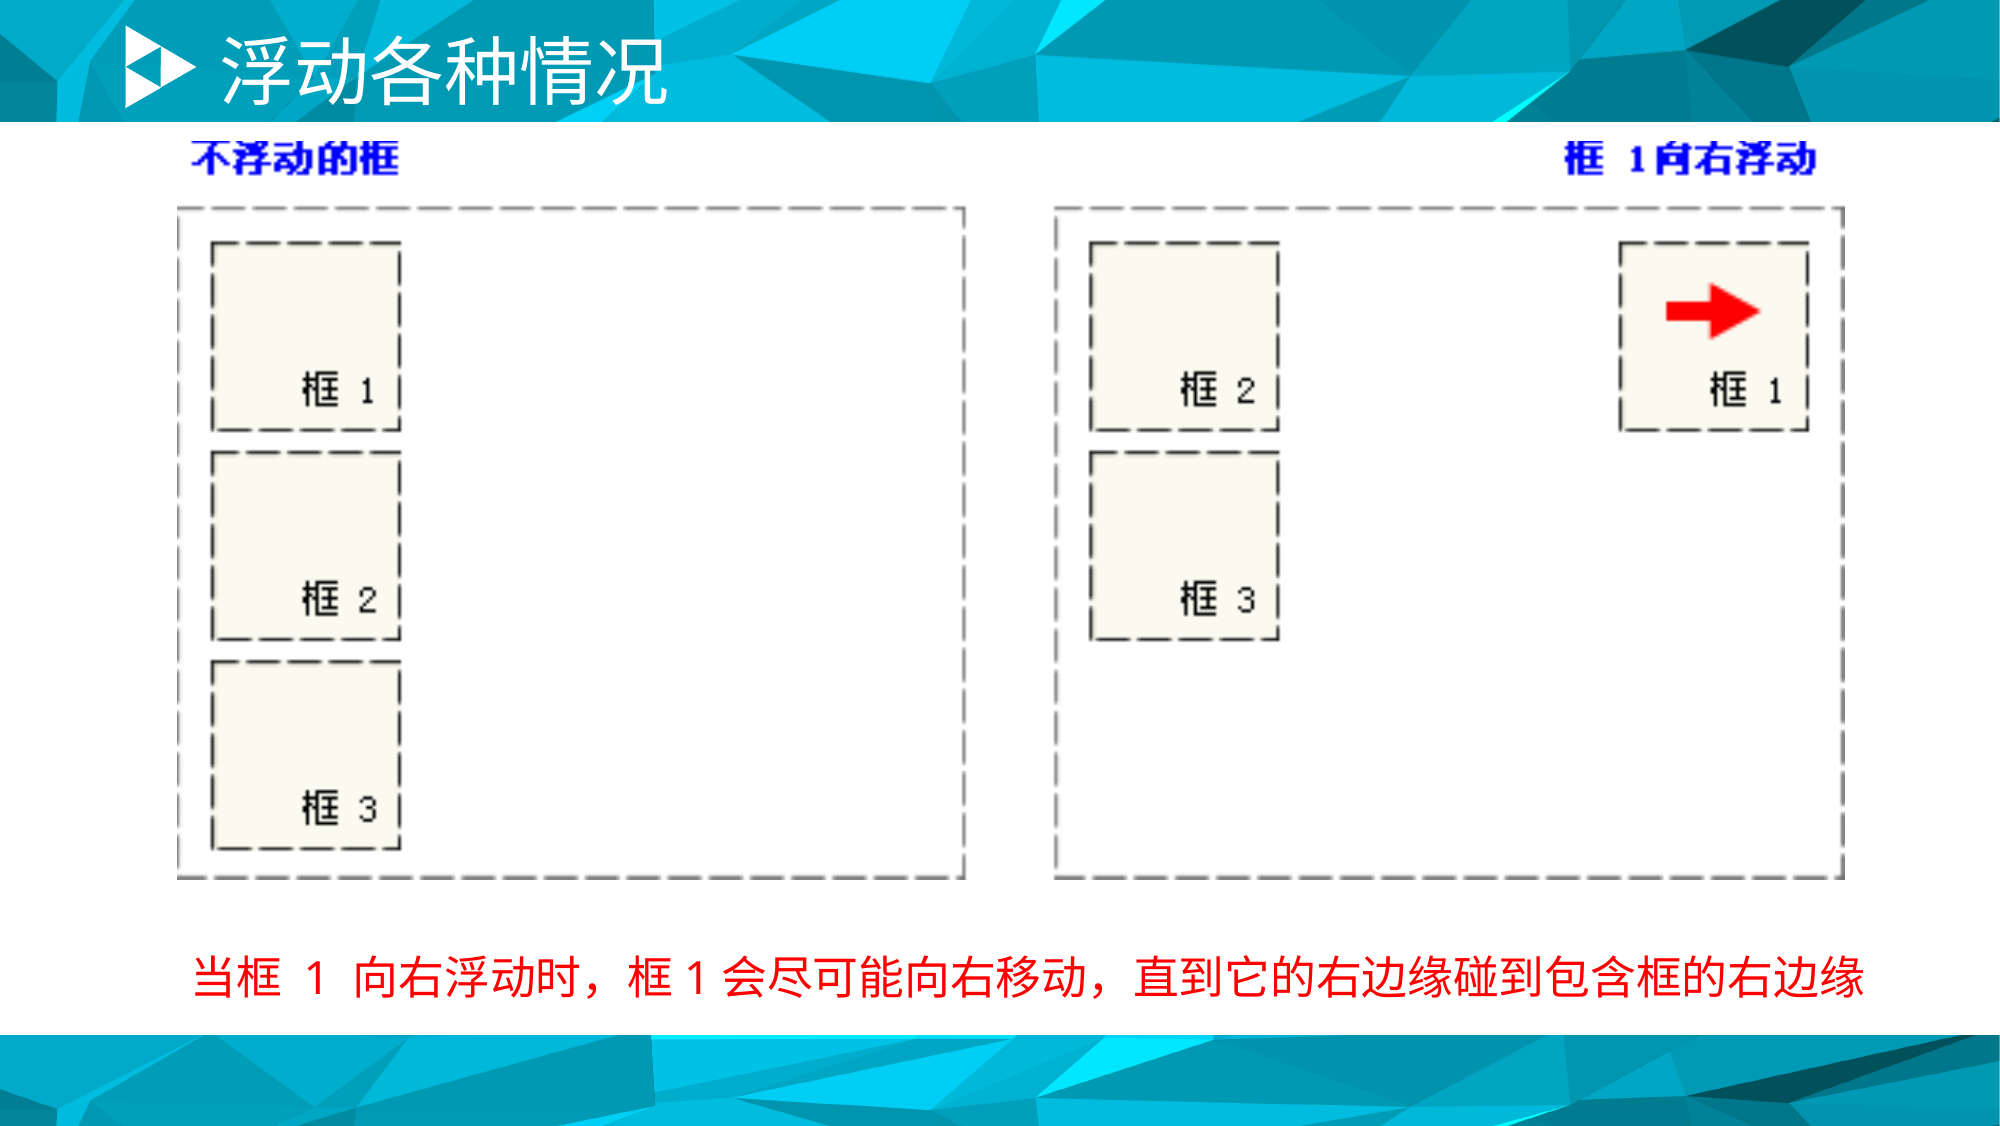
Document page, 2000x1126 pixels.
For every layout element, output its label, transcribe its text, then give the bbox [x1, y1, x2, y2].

picture [177, 141, 1845, 880]
title 浮动各种情况 [201, 24, 1927, 127]
picture [0, 0, 2000, 122]
text_box 当框 1 向右浮动时，框1会尽可能向右移动，直到它的右边缘碰到包含框的右边缘 [176, 916, 1978, 1011]
picture [0, 1035, 2000, 1126]
